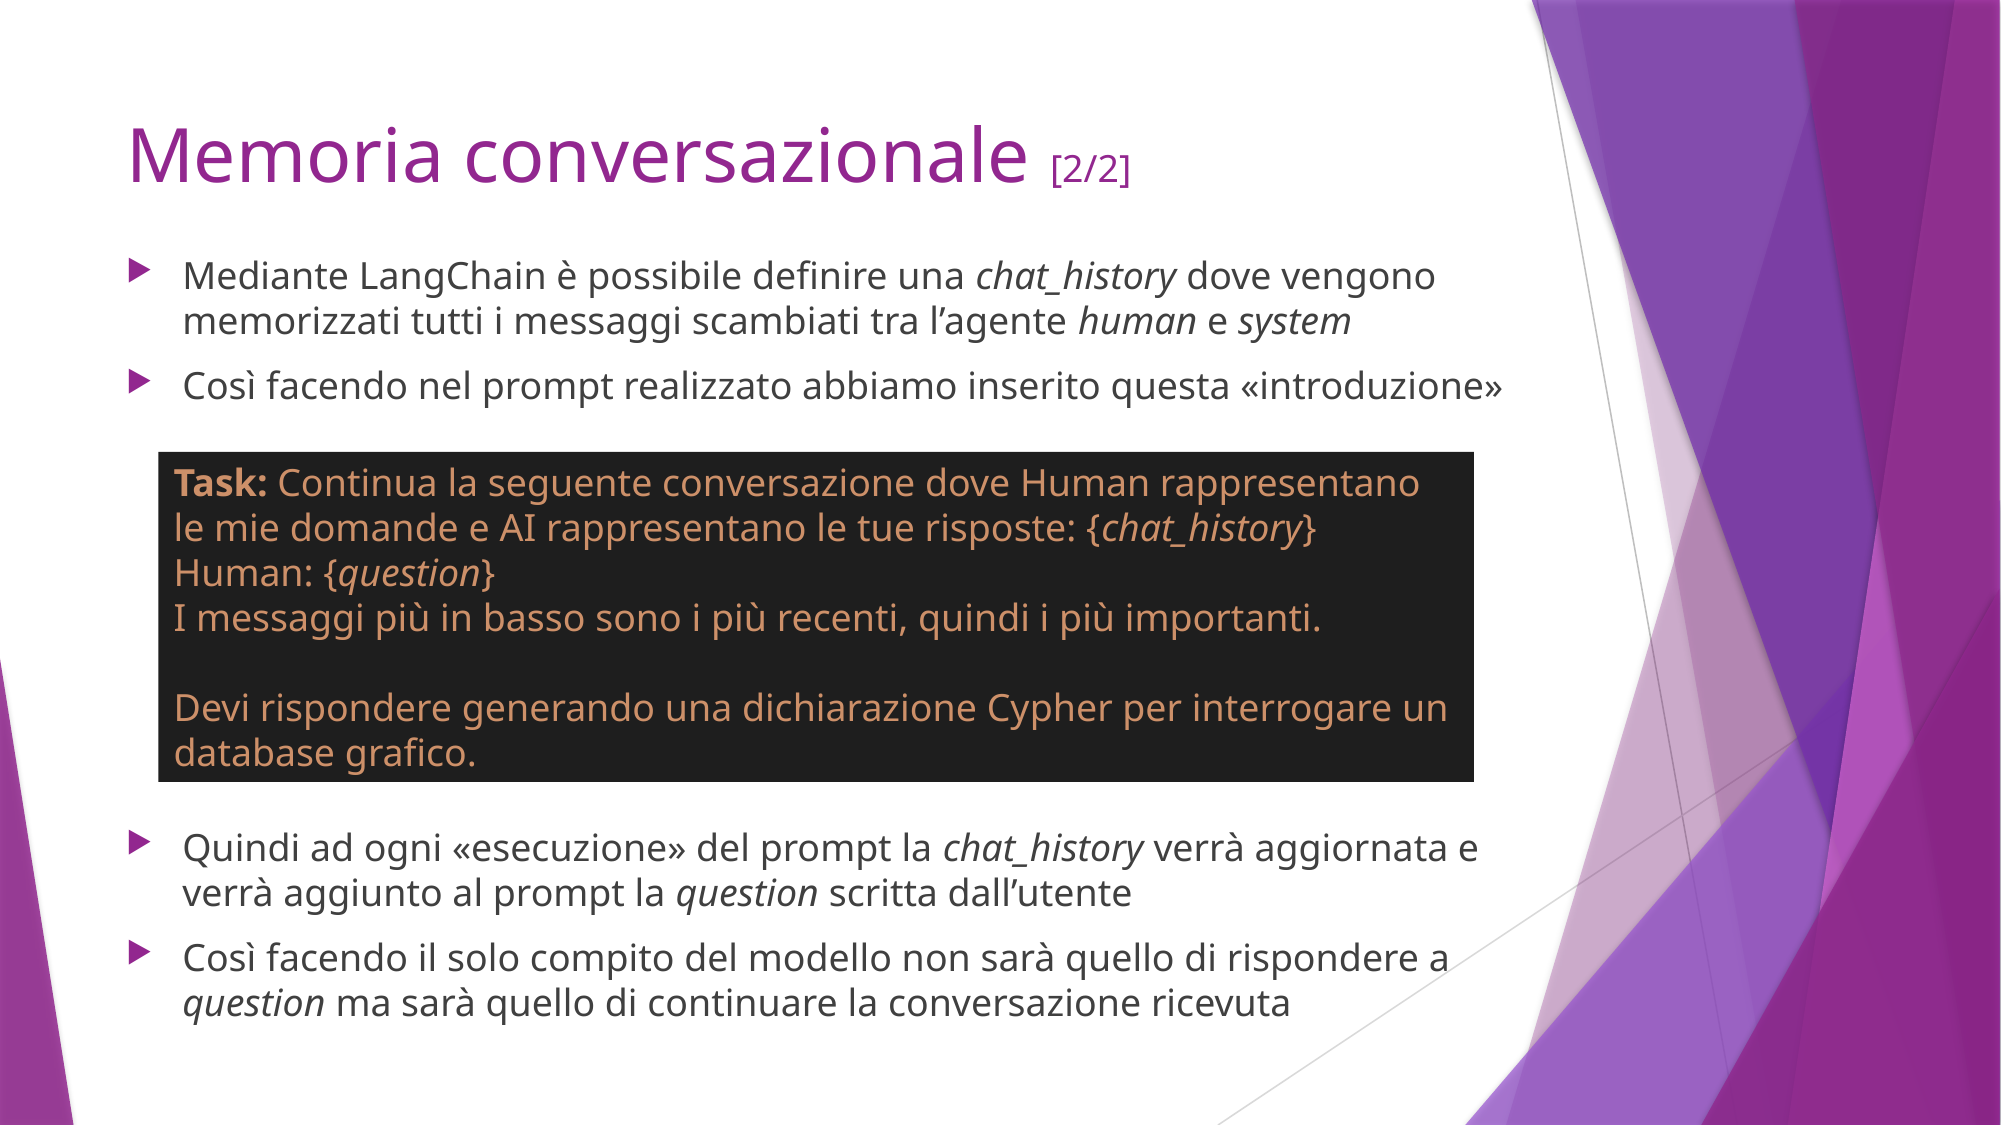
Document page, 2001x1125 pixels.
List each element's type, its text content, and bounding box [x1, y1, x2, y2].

text_box Task: Continua la seguente conversazione dove Human rappresentano le mie domande e AI rappresentano le tue risposte: {chat_history} Human: {question} I messaggi più in basso sono i più recenti, quindi i più importanti. Devi rispondere generando una dichiarazione Cypher per interrogare un database grafico. [158, 451, 1474, 782]
list Mediante LangChain è possibile definire una chat_history dove vengono memorizzati tutti i messaggi scambiati tra l’agente human e system Così facendo nel prompt realizzato abbiamo inserito questa «introduzione» Quindi ad ogni «esecuzione» del prompt la chat_history verrà aggiornata e verrà aggiunto al prompt la question scritta dall’utente Così facendo il solo compito del modello non sarà quello di rispondere a question ma sarà quello di continuare la conversazione ricevuta [111, 244, 1522, 1092]
title Memoria conversazionale [2/2] [111, 99, 1522, 244]
